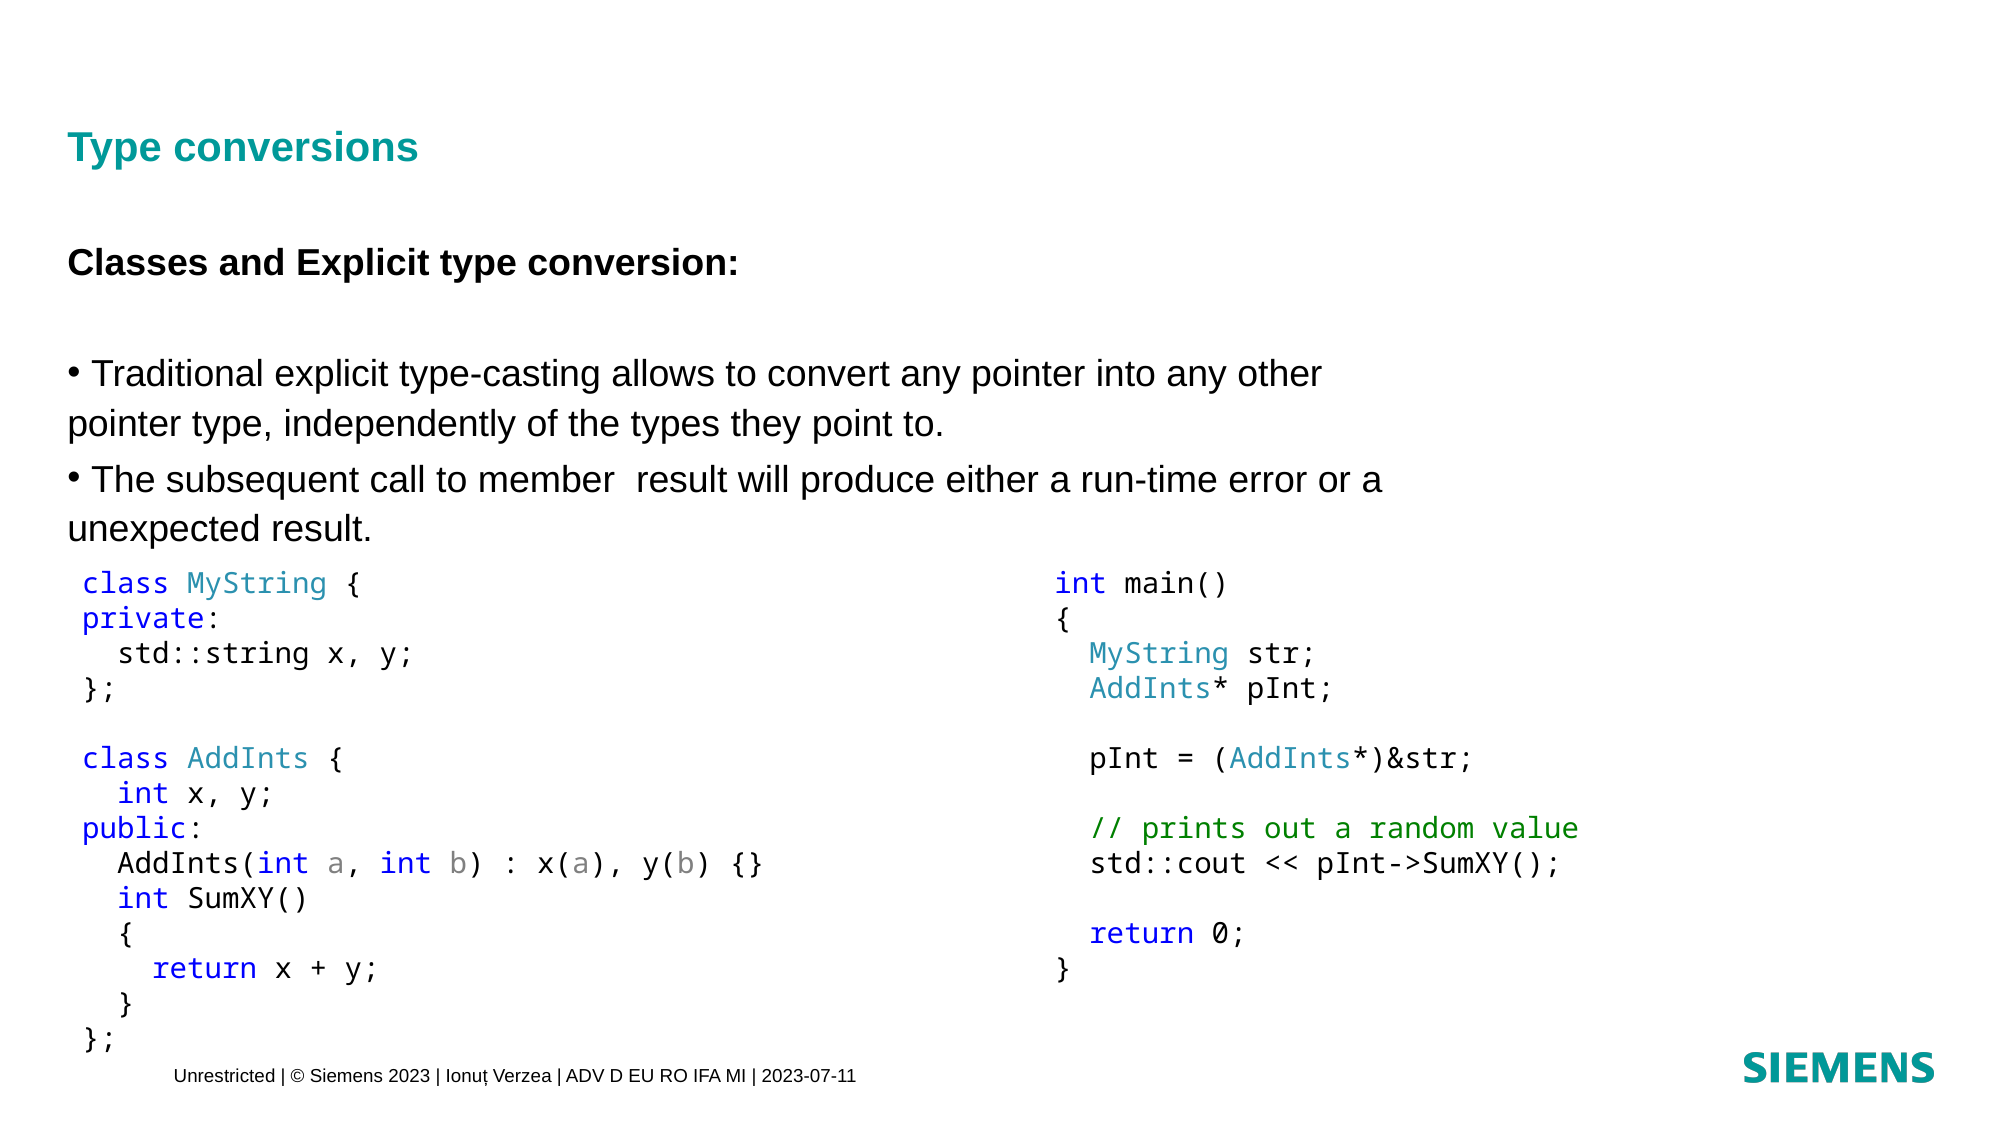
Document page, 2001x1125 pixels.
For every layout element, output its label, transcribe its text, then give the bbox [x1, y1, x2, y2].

footer Unrestricted | © Siemens 2023 | Ionuț Verzea | ADV D EU RO IFA MI | 2023-07-11 [173, 1035, 1686, 1125]
title Type conversions [67, 78, 1686, 173]
text_box int main() { MyString str; AddInts* pInt; pInt = (AddInts*)&str; // prints out a random value std::cout << pInt->SumXY(); return 0; } [1039, 557, 1657, 992]
list Classes and Explicit type conversion: Traditional explicit type-casting allows to convert any pointer into any other pointer type, independently of the types they point to. The subsequent call to member result will produce either a run-time error or a unexpected result. [67, 233, 1414, 580]
text_box class MyString { private: std::string x, y; }; class AddInts { int x, y; public: AddInts(int a, int b) : x(a), y(b) {} int SumXY() { return x + y; } }; [67, 557, 811, 1062]
picture [1744, 1052, 1934, 1083]
